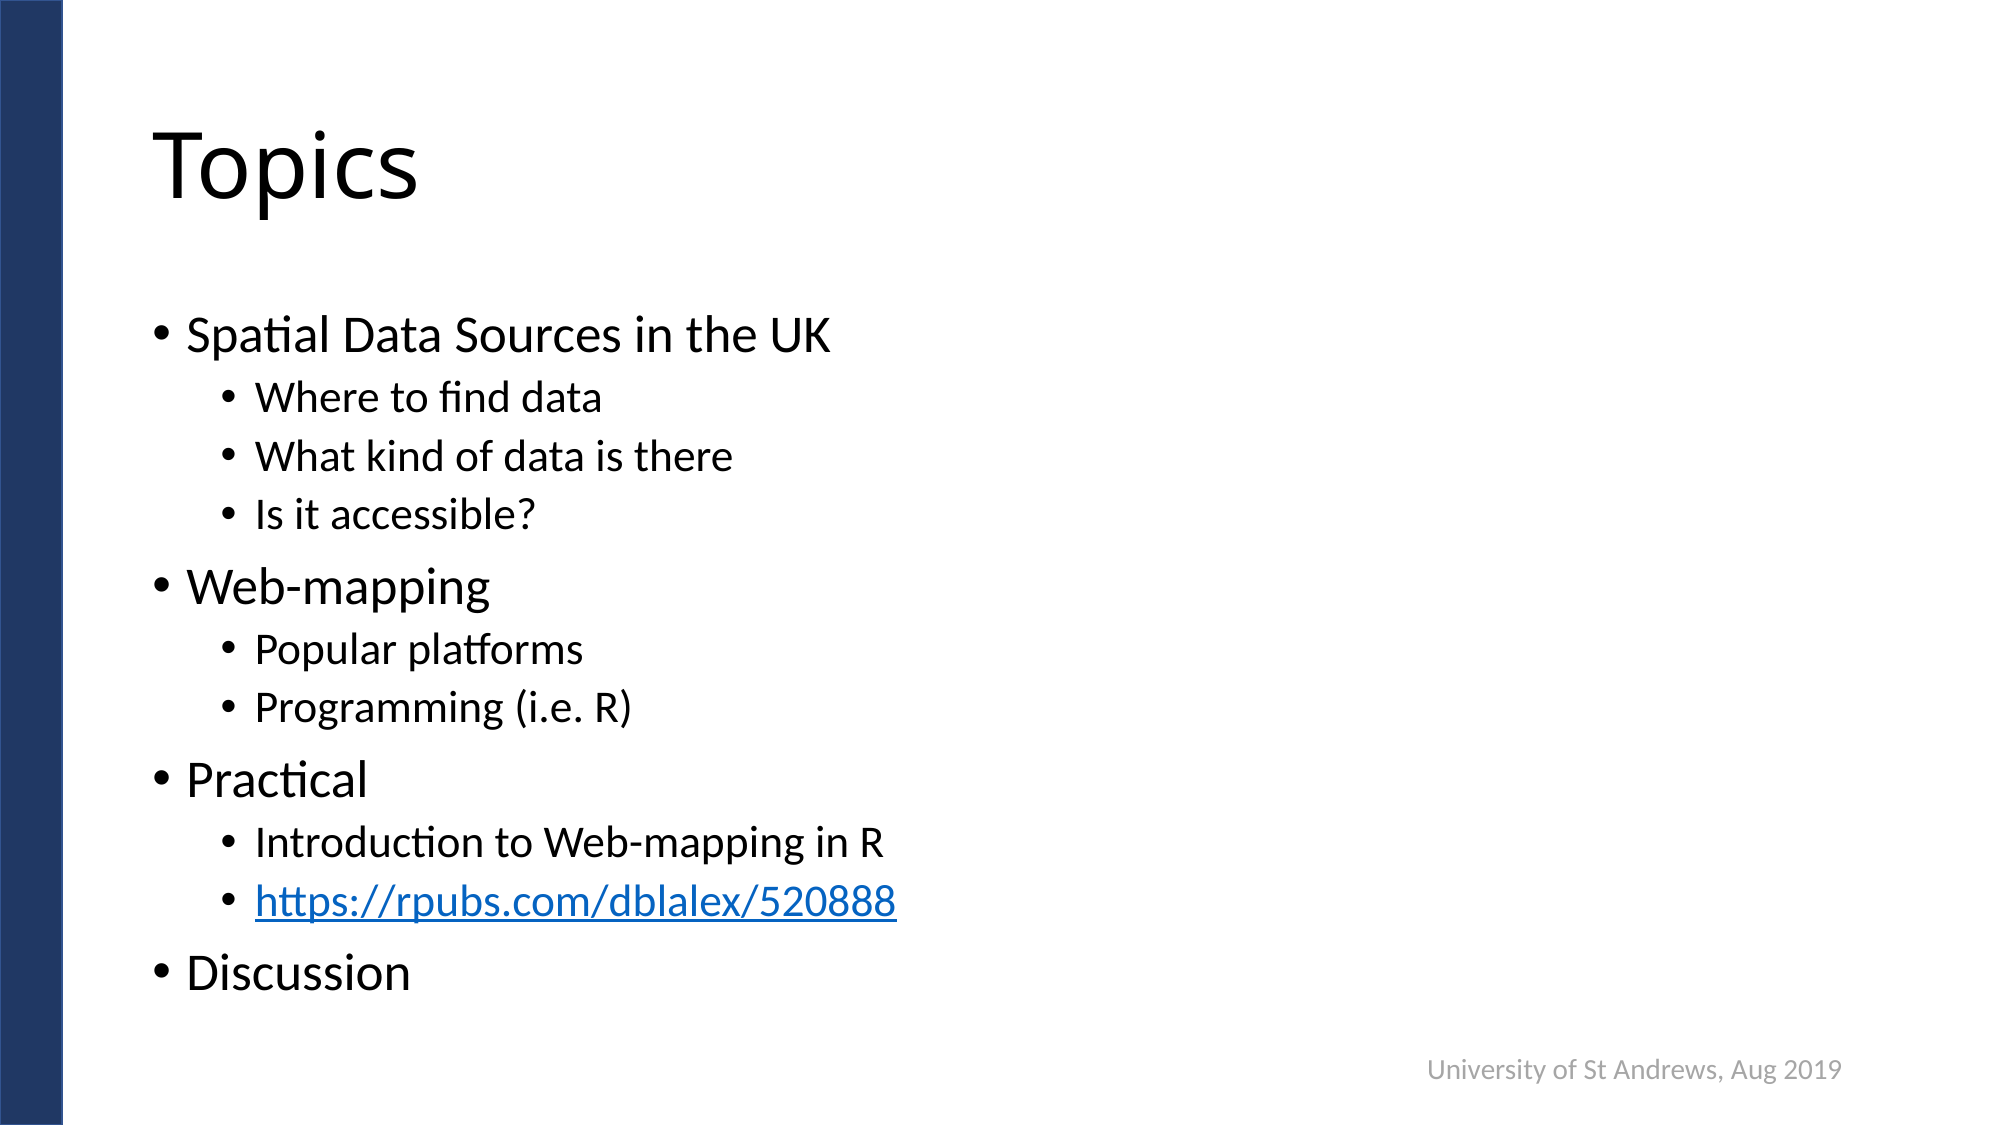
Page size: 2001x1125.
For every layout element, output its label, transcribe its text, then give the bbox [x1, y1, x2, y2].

title Topics [137, 59, 1863, 278]
list Spatial Data Sources in the UK Where to find data What kind of data is there Is it accessible? Web-mapping Popular platforms Programming (i.e. R) Practical Introduction to Web-mapping in R https://rpubs.com/dblalex/520888 Discussion [137, 299, 1863, 1014]
